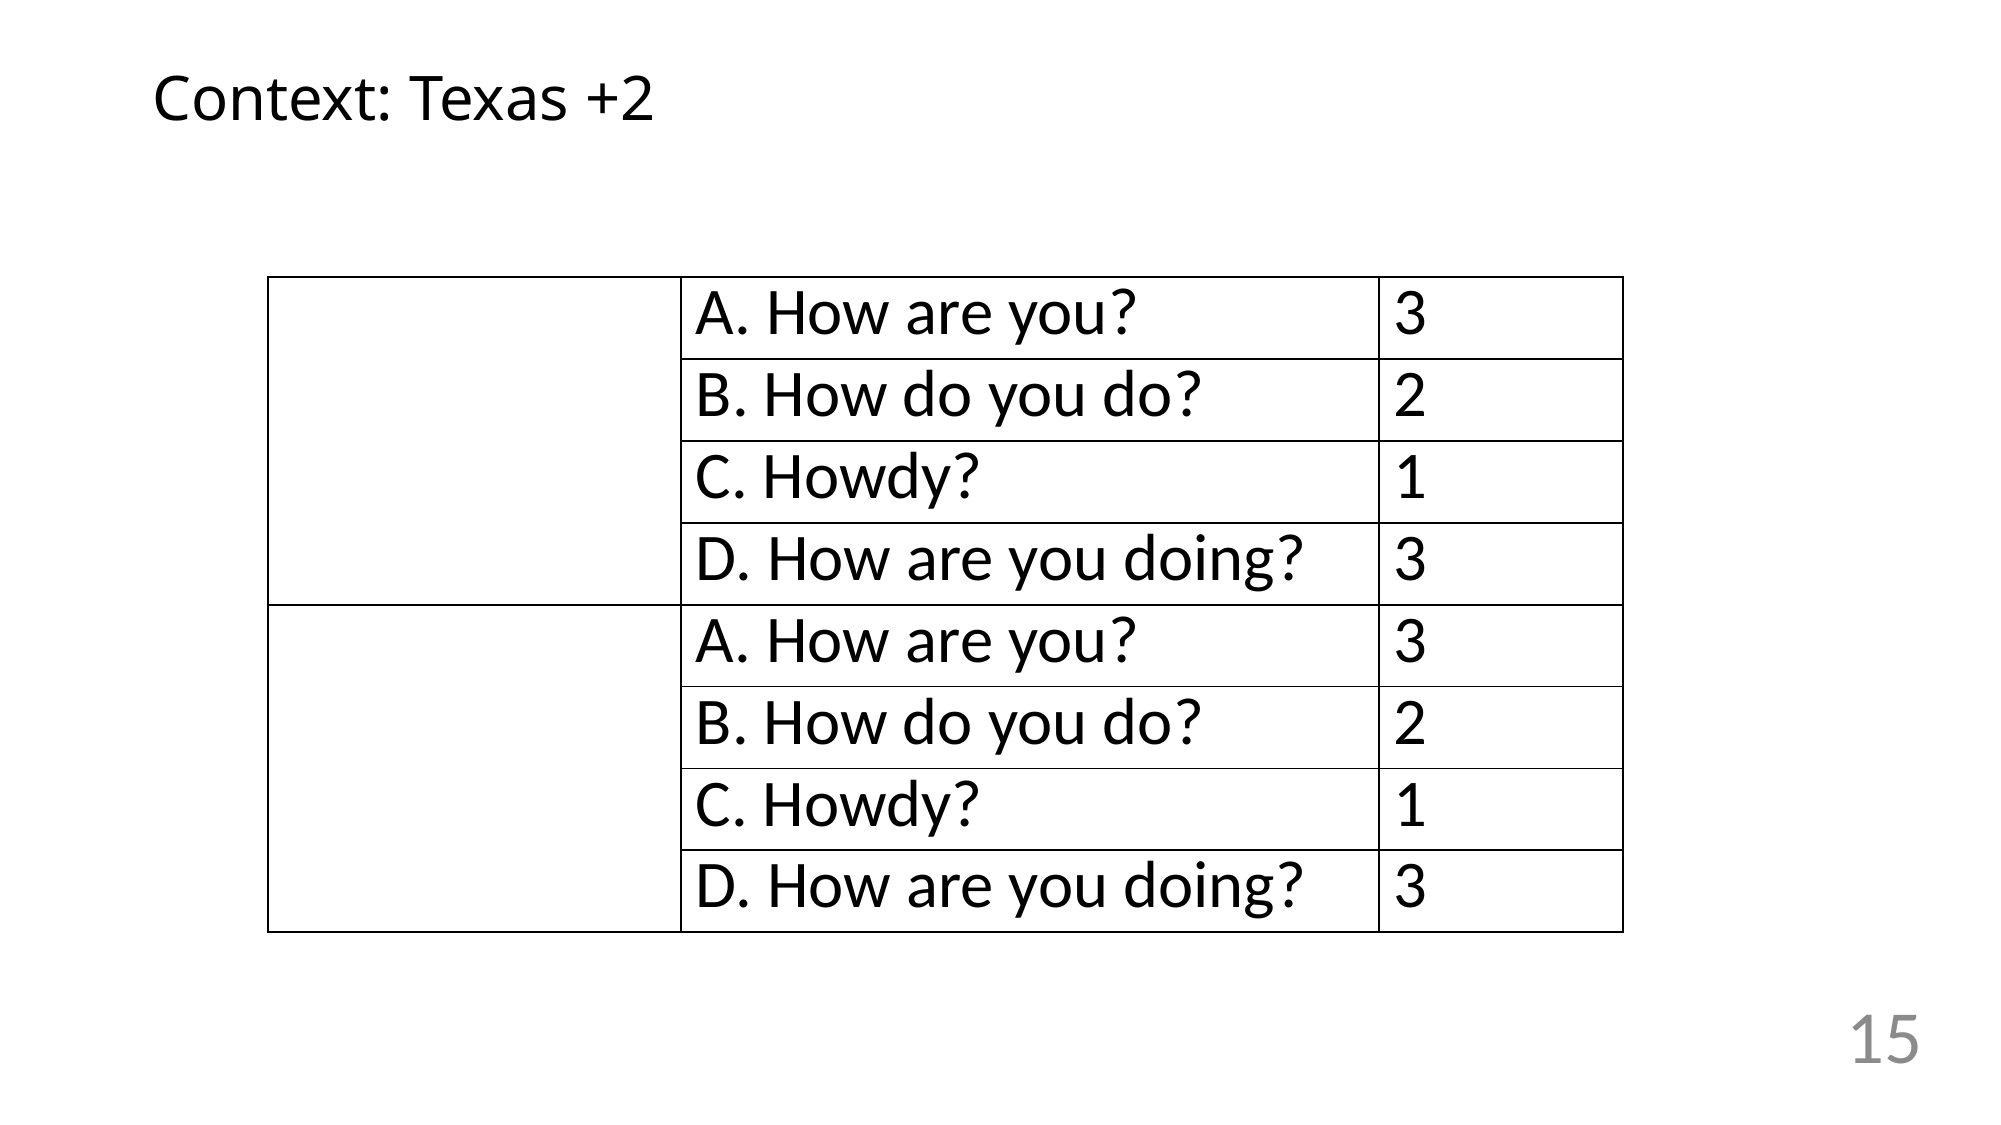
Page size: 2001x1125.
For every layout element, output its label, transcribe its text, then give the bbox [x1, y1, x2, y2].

title Context: Texas +2 [137, 59, 1863, 142]
table_header [269, 278, 680, 604]
table_cell B. How do you do? [682, 687, 1378, 768]
table_cell D. How are you doing? [682, 851, 1378, 931]
table_cell 2 [1380, 687, 1622, 768]
table_cell C. Howdy? [682, 769, 1378, 849]
table_cell B. How do you do? [682, 360, 1378, 440]
table_header A. How are you? [682, 278, 1378, 358]
table_header 3 [1380, 278, 1622, 358]
table_cell 1 [1380, 442, 1622, 522]
table_cell 3 [1380, 606, 1622, 686]
slide_number 15 [1750, 969, 1938, 1099]
table_cell 1 [1380, 769, 1622, 849]
table_cell A. How are you? [682, 606, 1378, 686]
table_cell 2 [1380, 360, 1622, 440]
table_cell 3 [1380, 851, 1622, 931]
table_cell D. How are you doing? [682, 524, 1378, 604]
table_cell 3 [1380, 524, 1622, 604]
table_cell C. Howdy? [682, 442, 1378, 522]
table_cell [269, 606, 680, 931]
